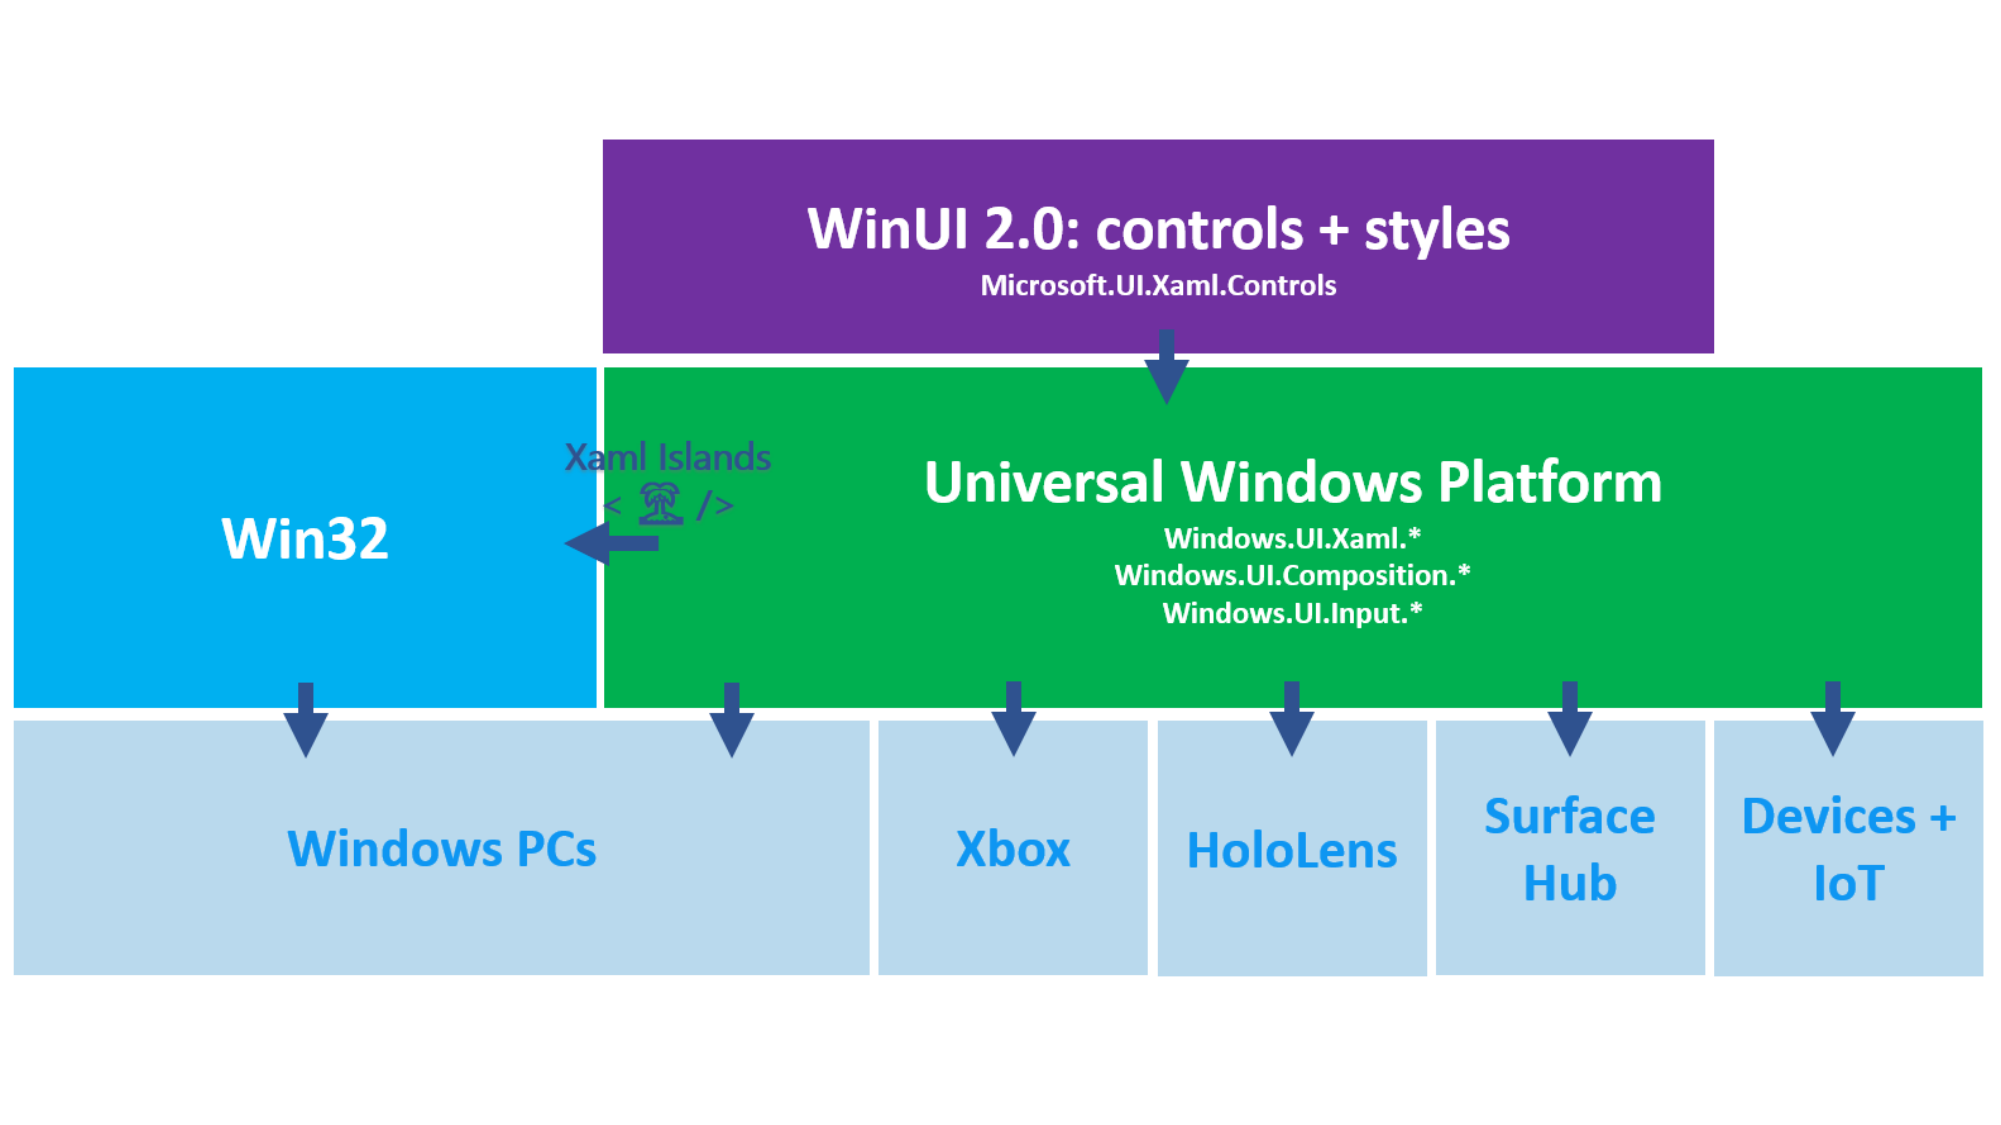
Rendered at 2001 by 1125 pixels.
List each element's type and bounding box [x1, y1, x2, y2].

picture [0, 127, 2000, 998]
